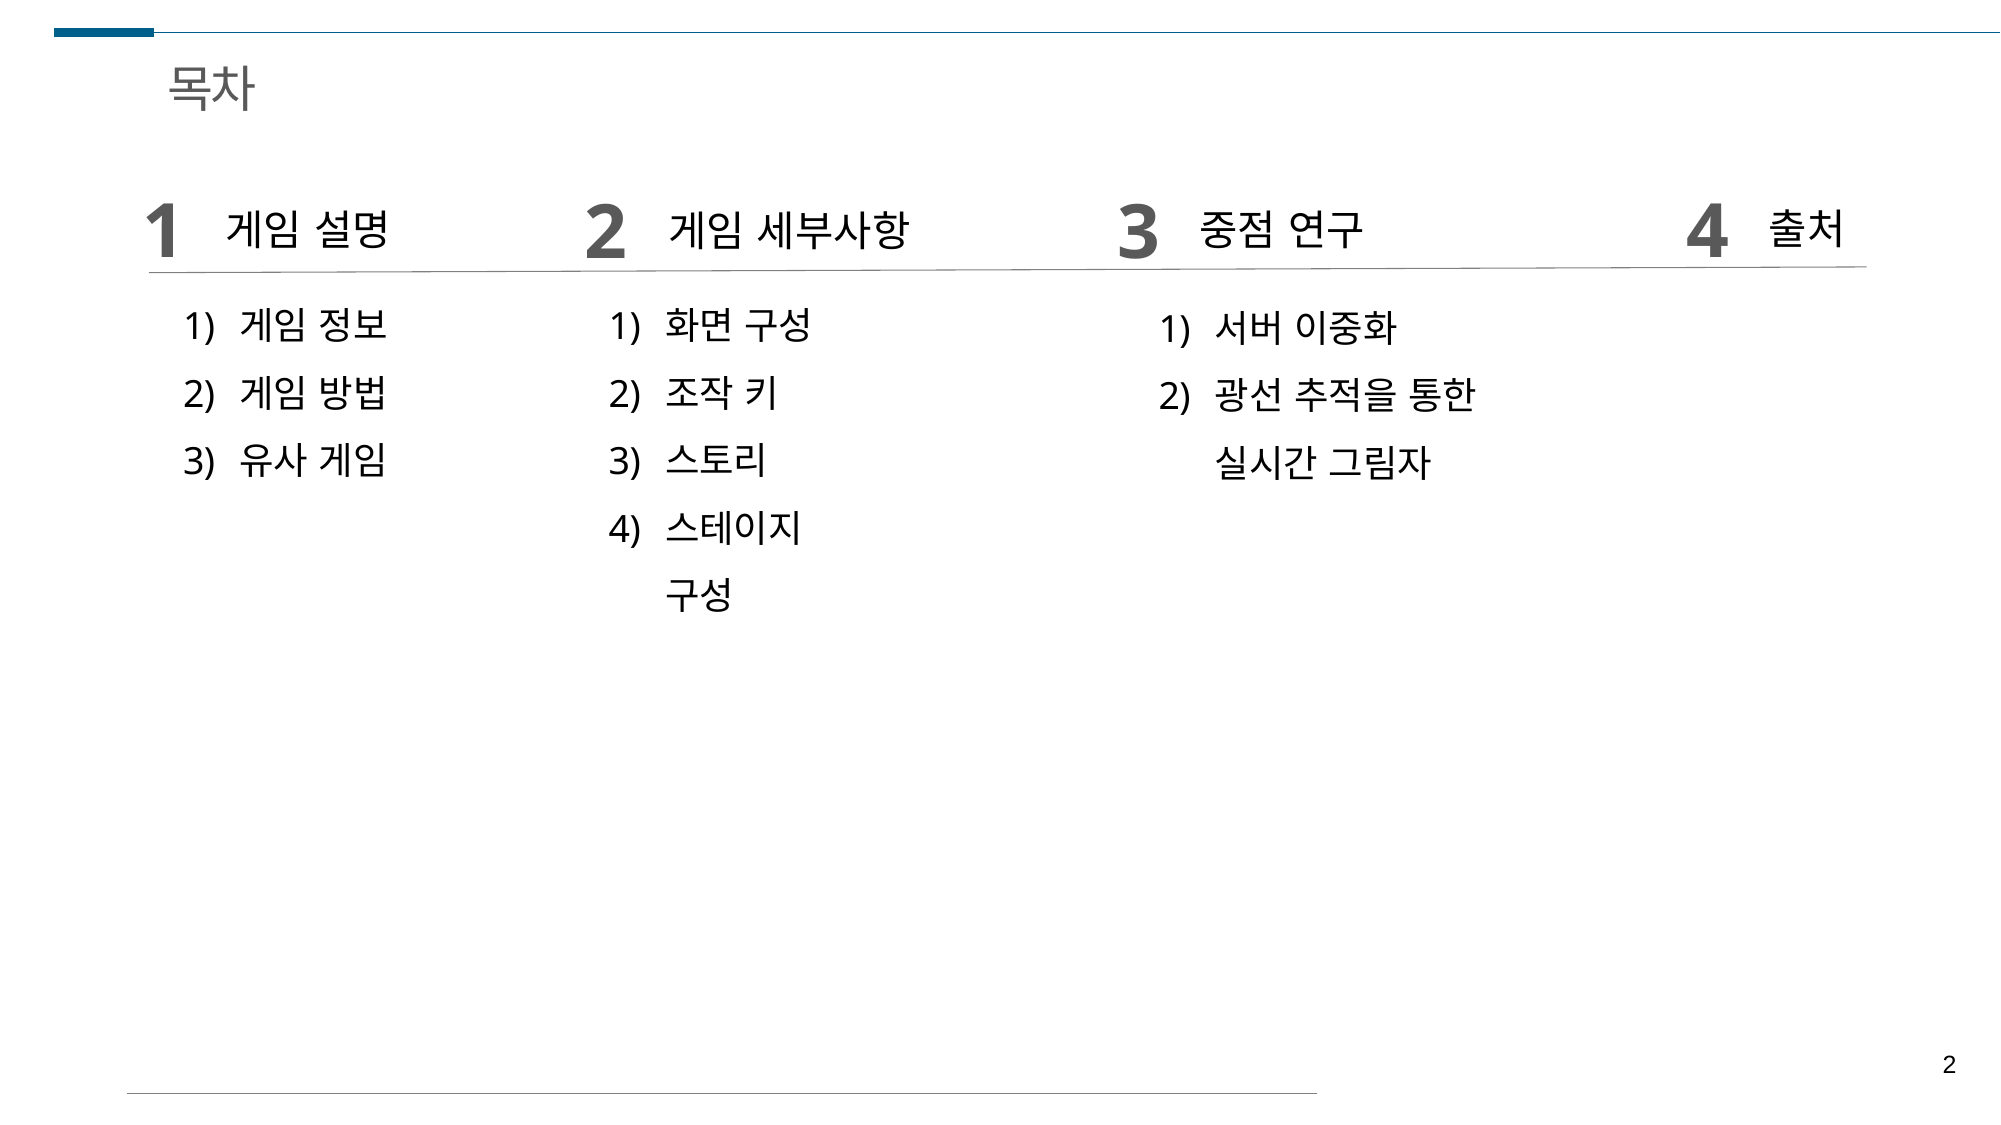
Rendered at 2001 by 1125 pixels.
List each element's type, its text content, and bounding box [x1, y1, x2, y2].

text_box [1102, 186, 1476, 271]
slide_number 2 [1907, 1033, 1972, 1094]
text_box 목차 [153, 50, 272, 126]
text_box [148, 266, 1867, 273]
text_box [127, 183, 407, 272]
text_box 게임 정보 게임 방법 유사 게임 [168, 273, 431, 490]
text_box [1671, 185, 1867, 270]
text_box 화면 구성 조작 키 스토리 스테이지 구성 [594, 273, 898, 625]
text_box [569, 186, 940, 271]
text_box 서버 이중화 광선 추적을 통한 실시간 그림자 [1143, 274, 1672, 492]
